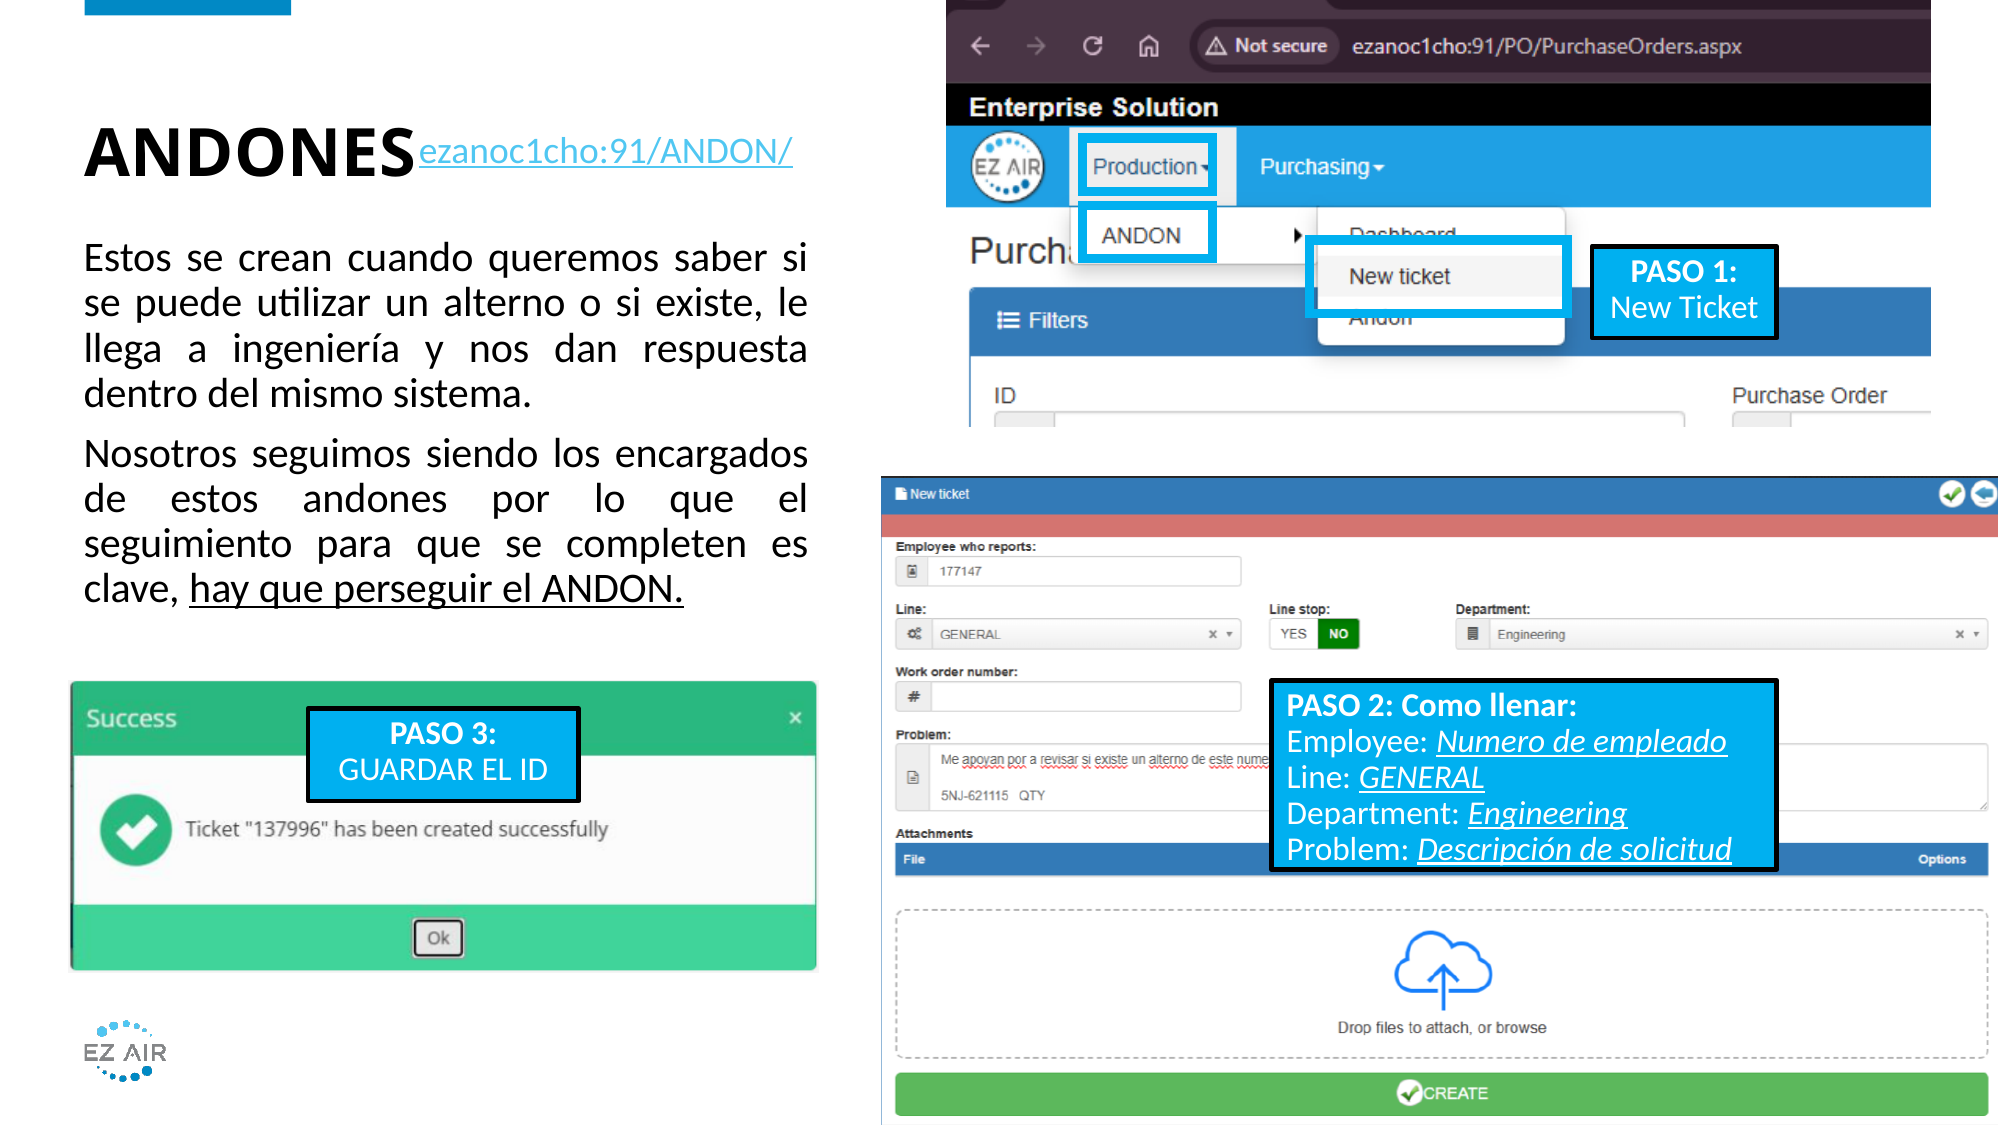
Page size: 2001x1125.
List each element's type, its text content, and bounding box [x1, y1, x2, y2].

picture [68, 680, 819, 973]
picture [881, 476, 1998, 1125]
title andones [84, 40, 946, 192]
list Estos se crean cuando queremos saber si se puede utilizar un alterno o si existe, le llega a ingeniería y nos dan respuesta dentro del mismo sistema. Nosotros seguimos siendo los encargados de estos andones por lo que el seguimiento para que se completen es clave, hay que perseguir el ANDON. [68, 228, 823, 622]
text_box ezanoc1cho:91/ANDON/ [404, 118, 808, 179]
picture [946, 0, 1931, 427]
picture [84, 1020, 166, 1082]
